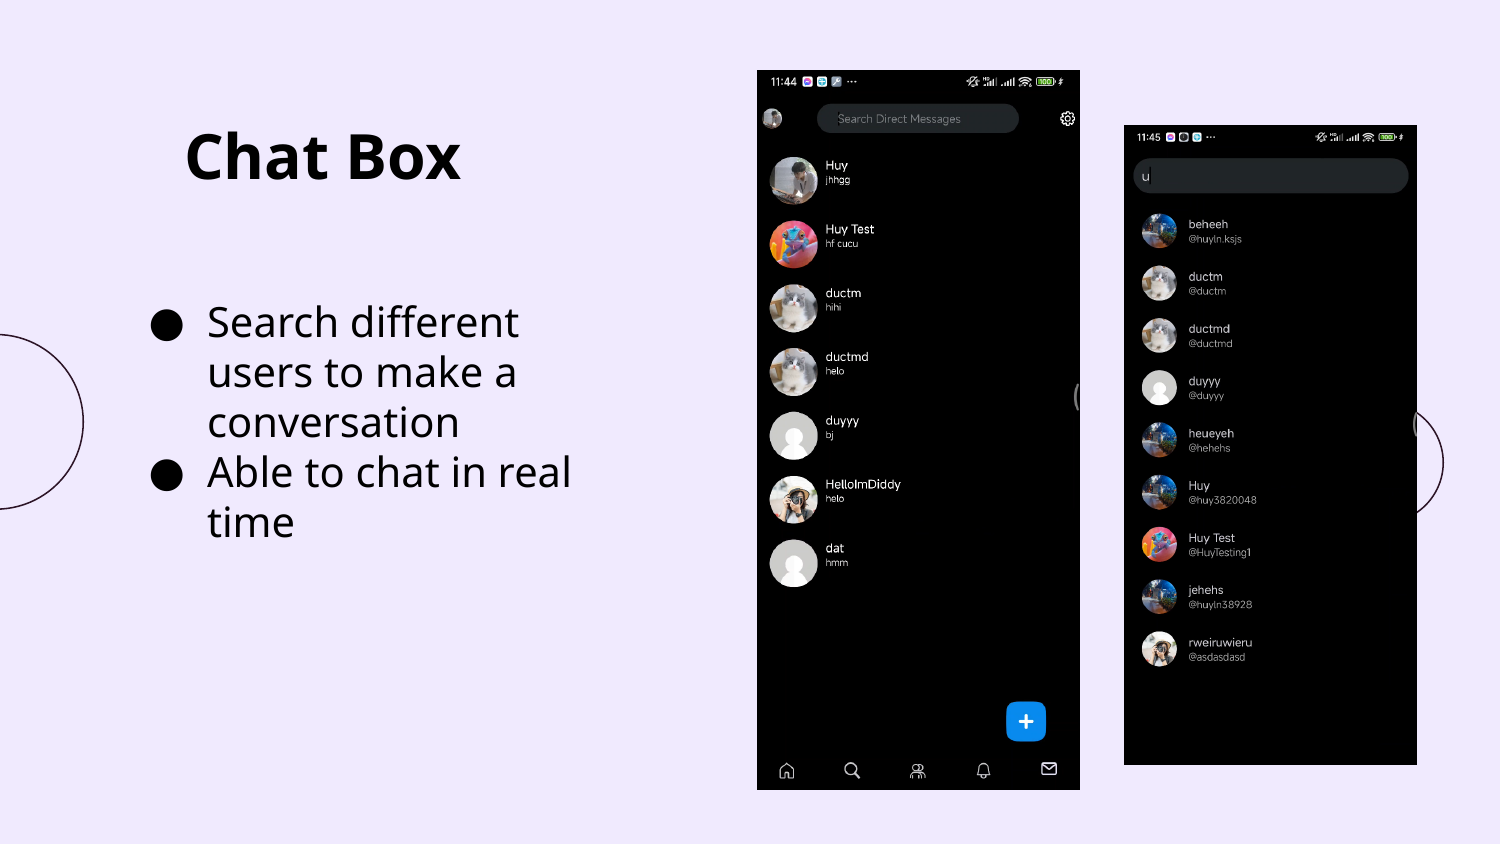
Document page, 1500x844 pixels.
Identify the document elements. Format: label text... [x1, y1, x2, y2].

text_box [1422, 416, 1444, 509]
subtitle Search different users to make a conversation Able to chat in real time [116, 280, 628, 712]
picture [756, 70, 1080, 791]
title Chat Box [169, 29, 680, 208]
picture [1123, 125, 1417, 765]
